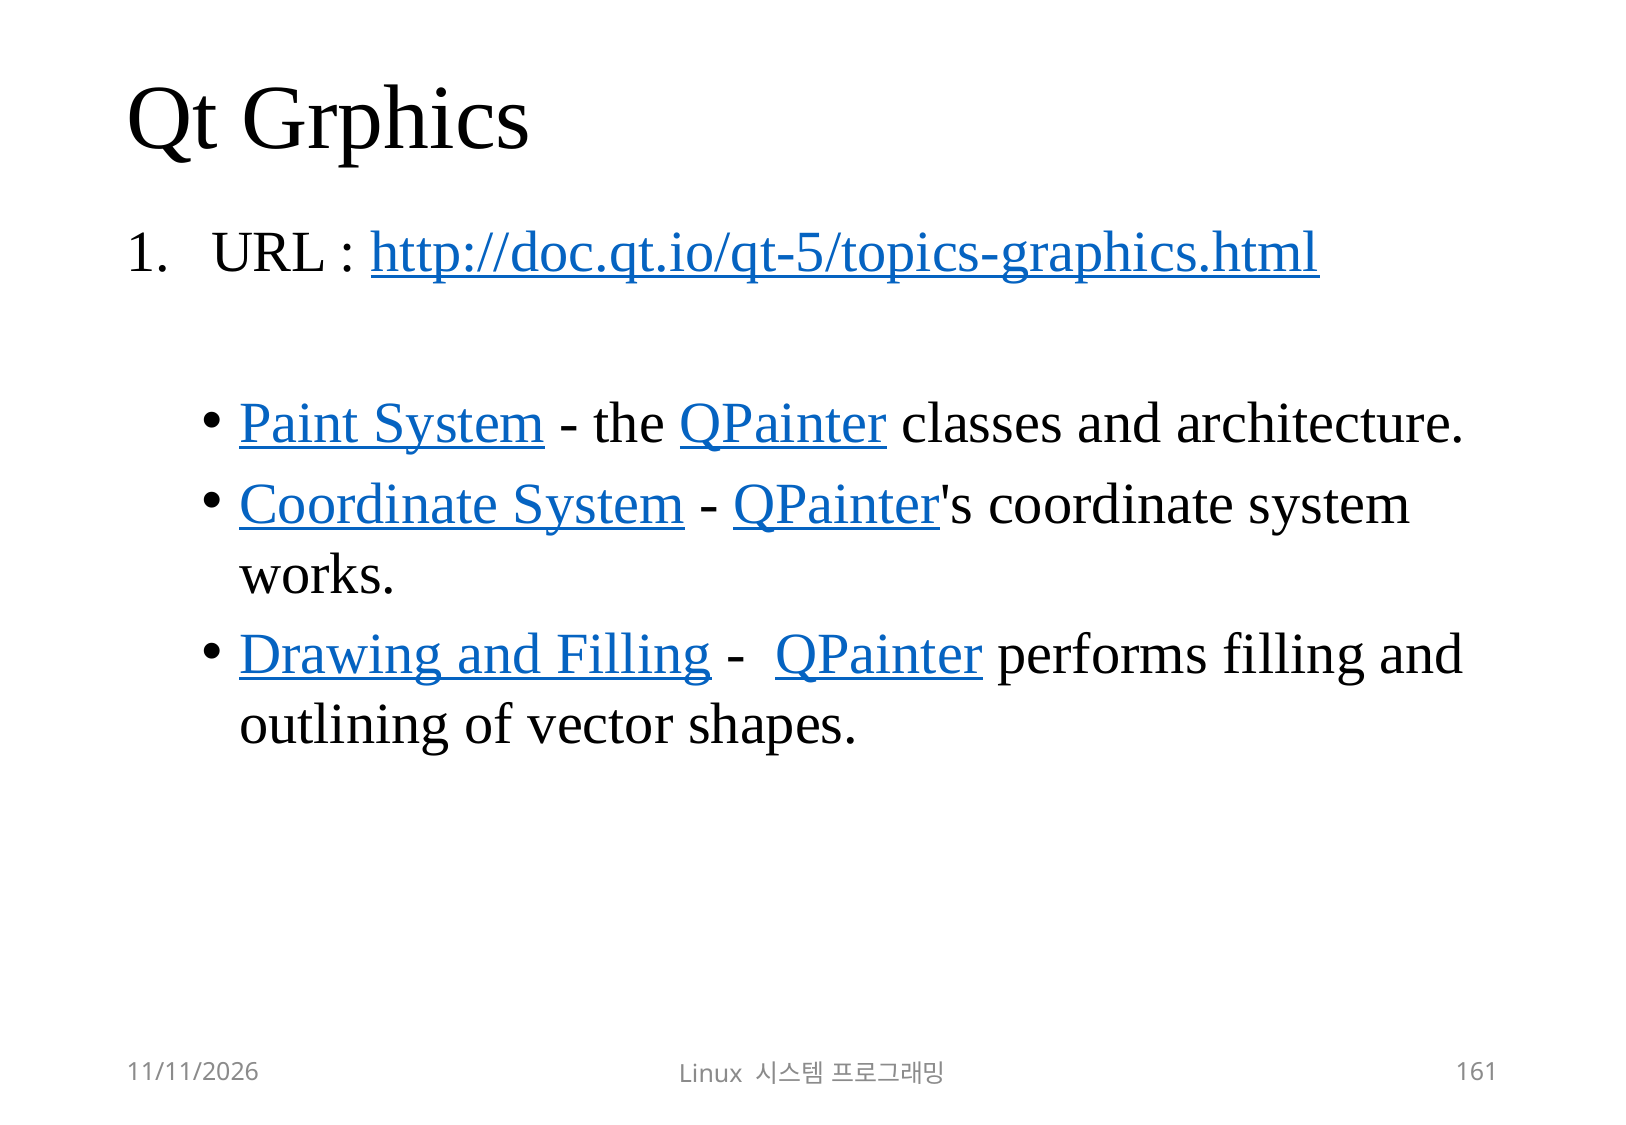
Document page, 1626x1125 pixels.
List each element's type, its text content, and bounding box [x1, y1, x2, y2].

footer Linux 시스템 프로그래밍 [538, 1042, 1087, 1103]
list URL : http://doc.qt.io/qt-5/topics-graphics.html Paint System - the QPainter classes and architecture. Coordinate System - QPainter's coordinate system works. Drawing and Filling - QPainter performs filling and outlining of vector shapes. [111, 205, 1514, 1014]
slide_number 161 [1433, 1042, 1514, 1103]
title Qt Grphics [111, 59, 1514, 179]
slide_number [111, 1042, 303, 1103]
